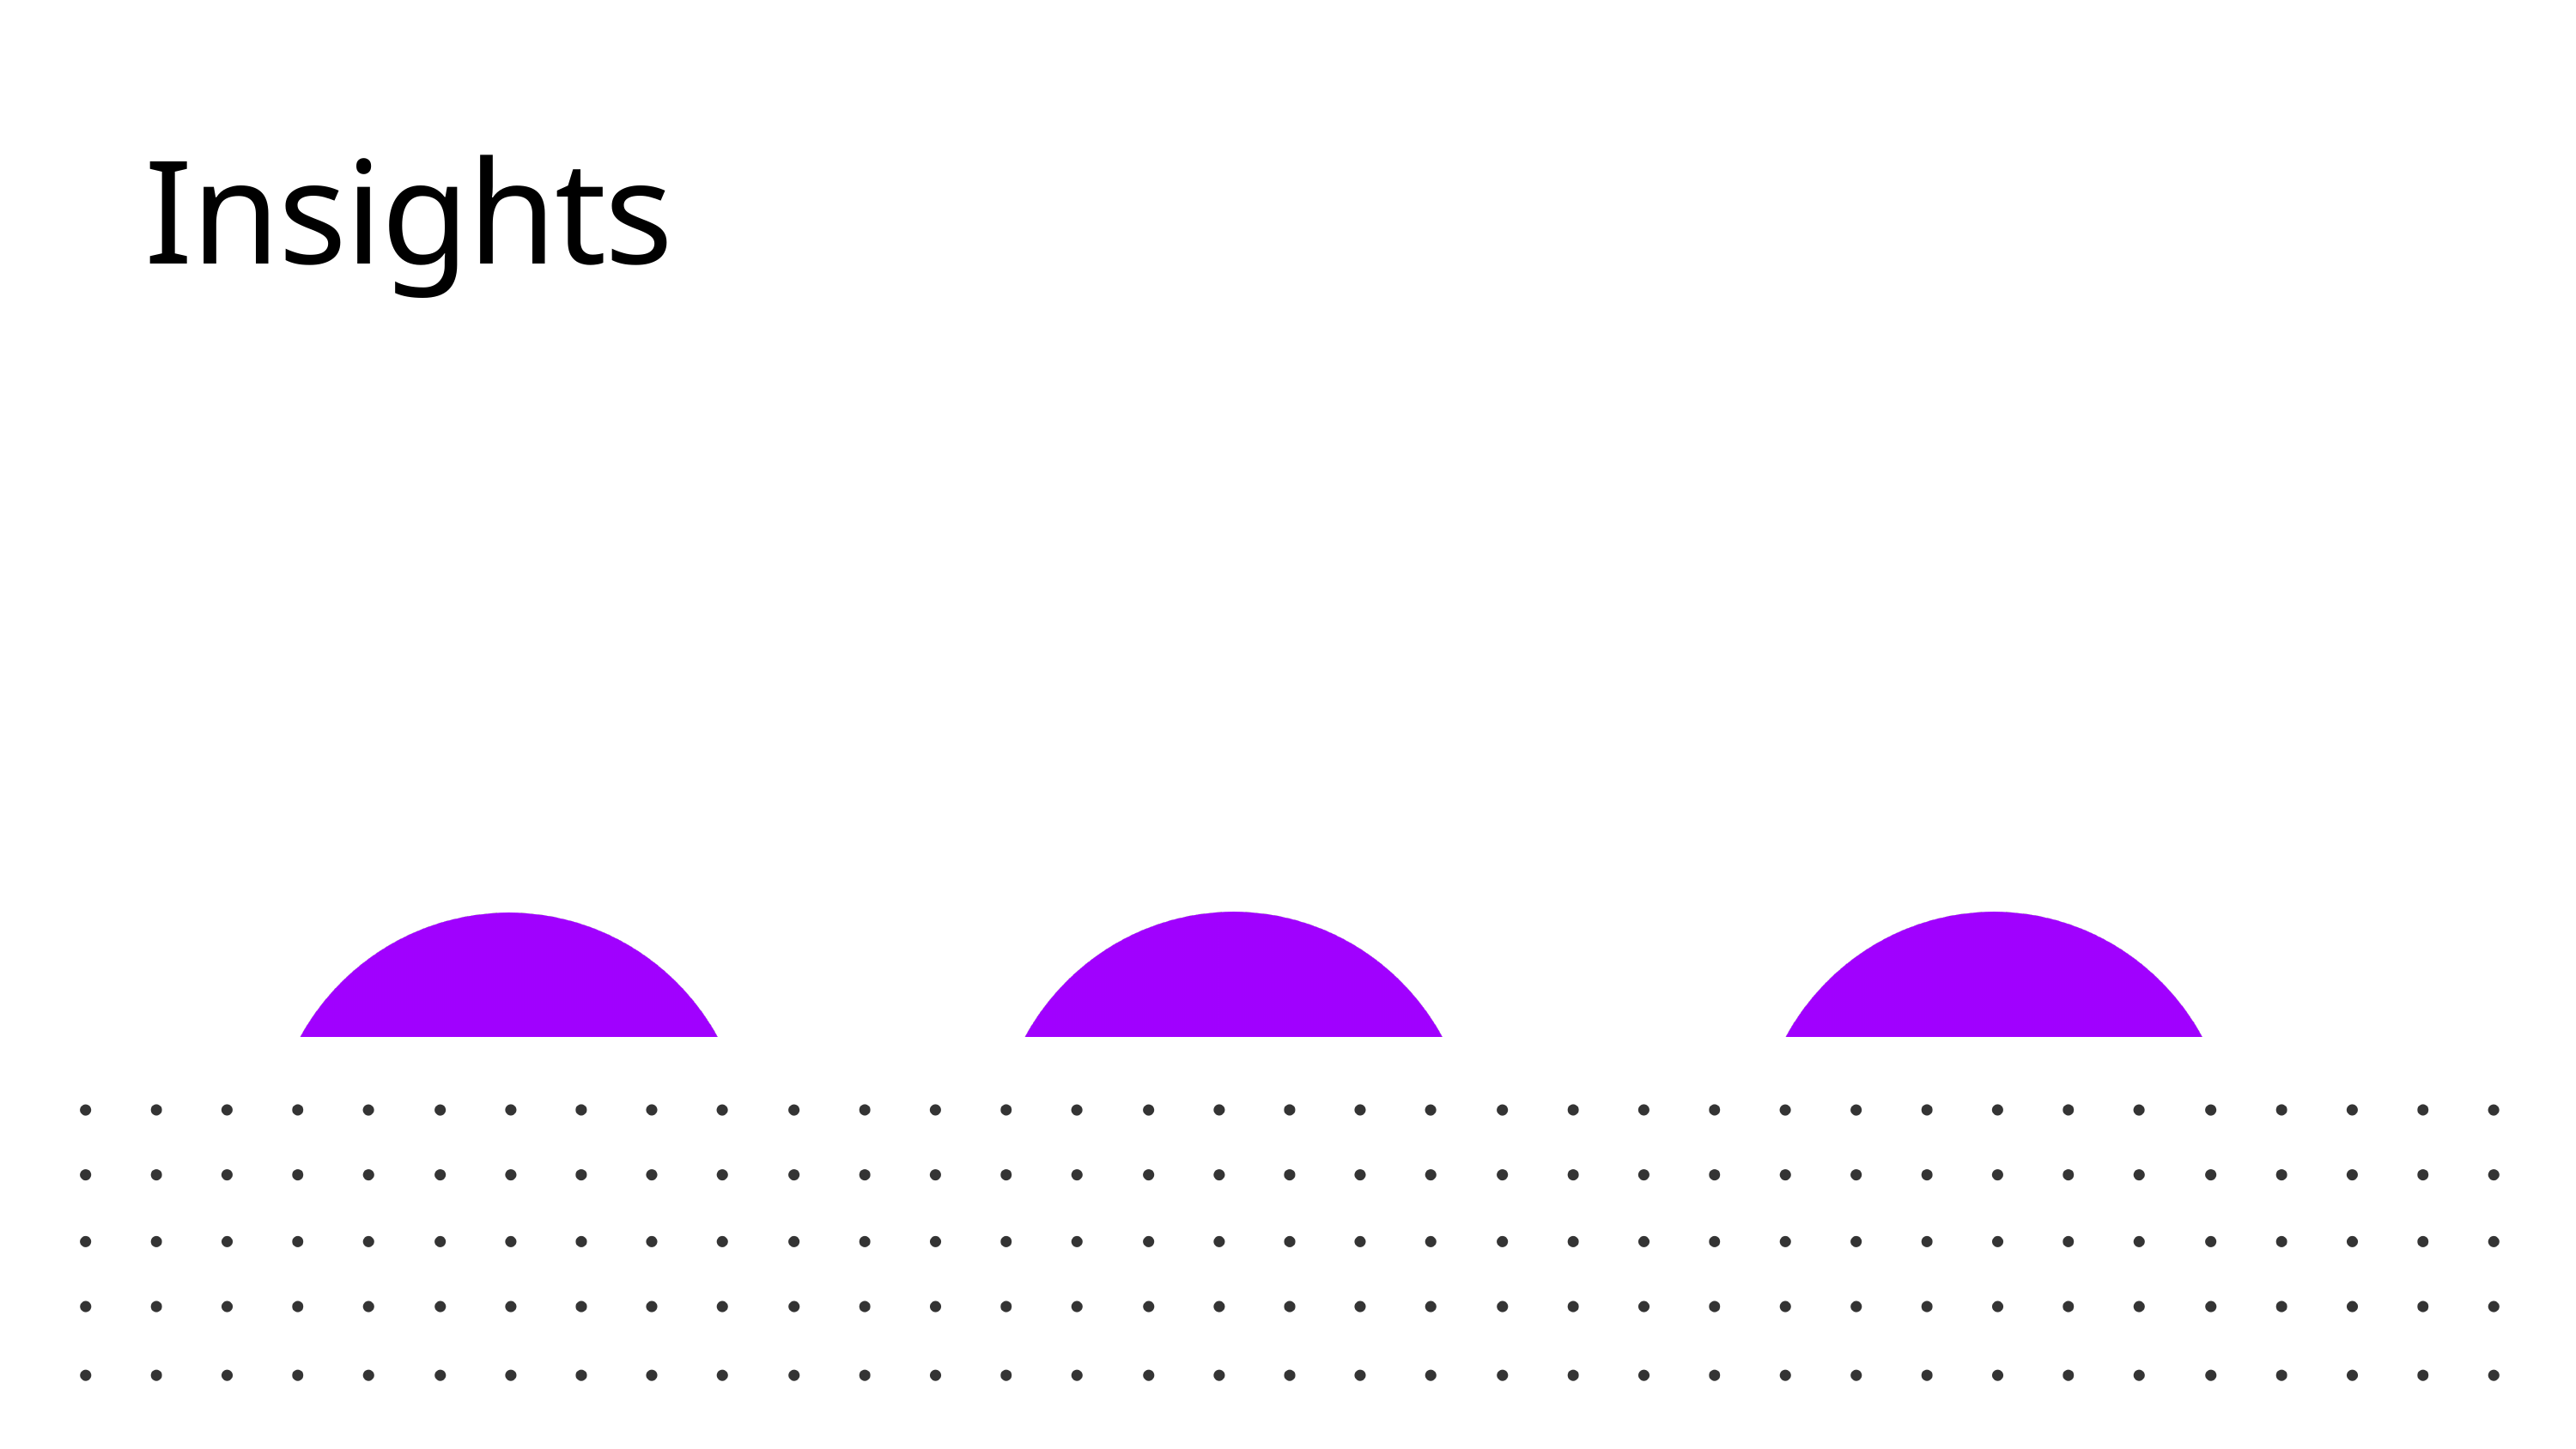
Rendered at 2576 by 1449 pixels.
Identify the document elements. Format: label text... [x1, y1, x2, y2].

picture [299, 912, 719, 1037]
picture [1024, 912, 1443, 1037]
text_box Insights [144, 121, 799, 294]
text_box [72, 1099, 2504, 1385]
picture [1784, 912, 2204, 1037]
